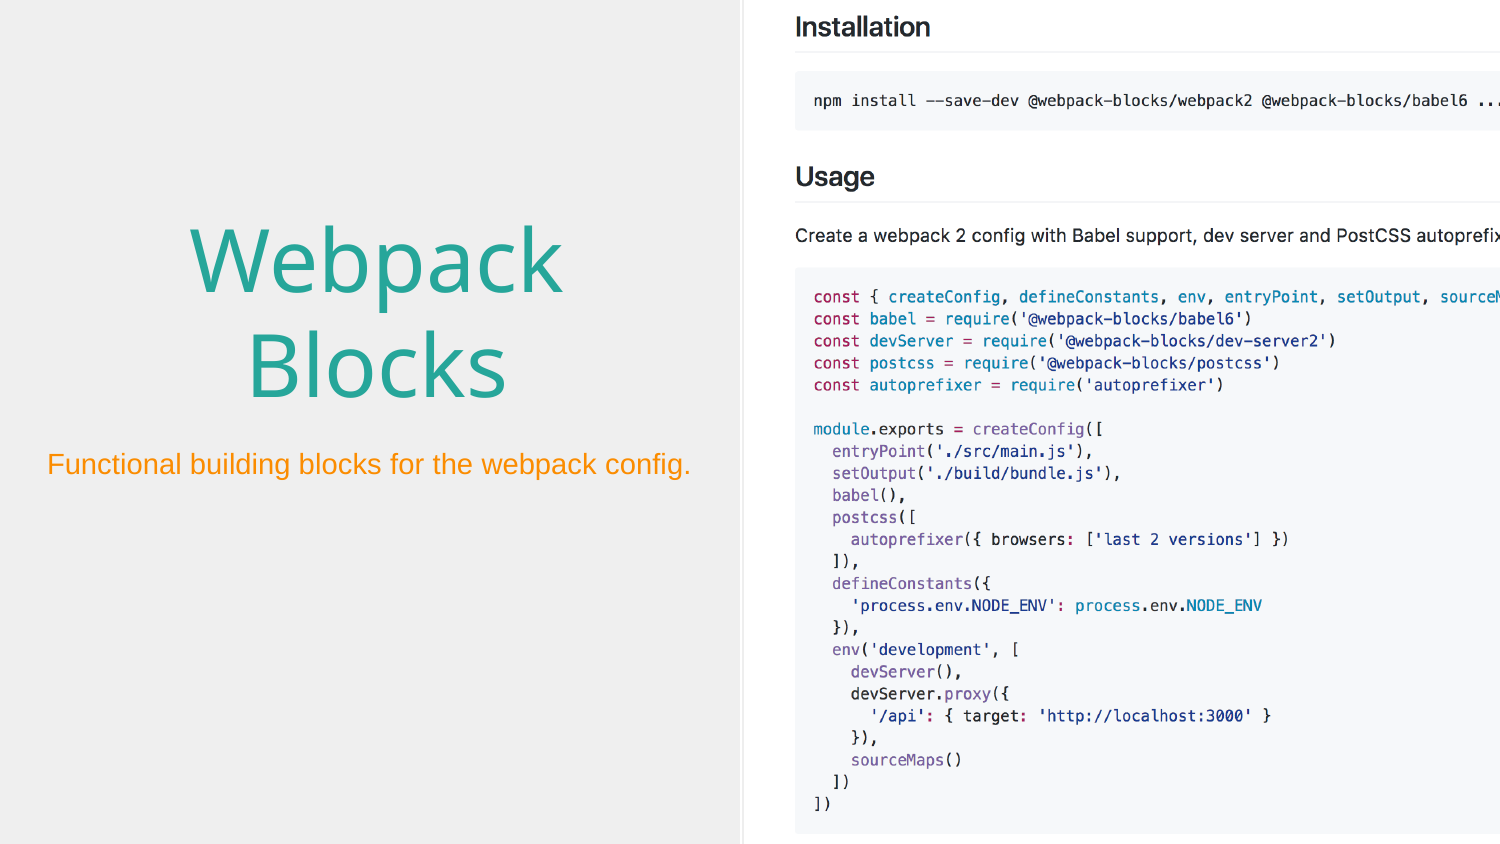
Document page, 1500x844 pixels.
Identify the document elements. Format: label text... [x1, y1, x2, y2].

picture [739, 0, 1500, 844]
title Webpack Blocks [45, 288, 709, 429]
text_box Functional building blocks for the webpack config. [32, 429, 722, 532]
